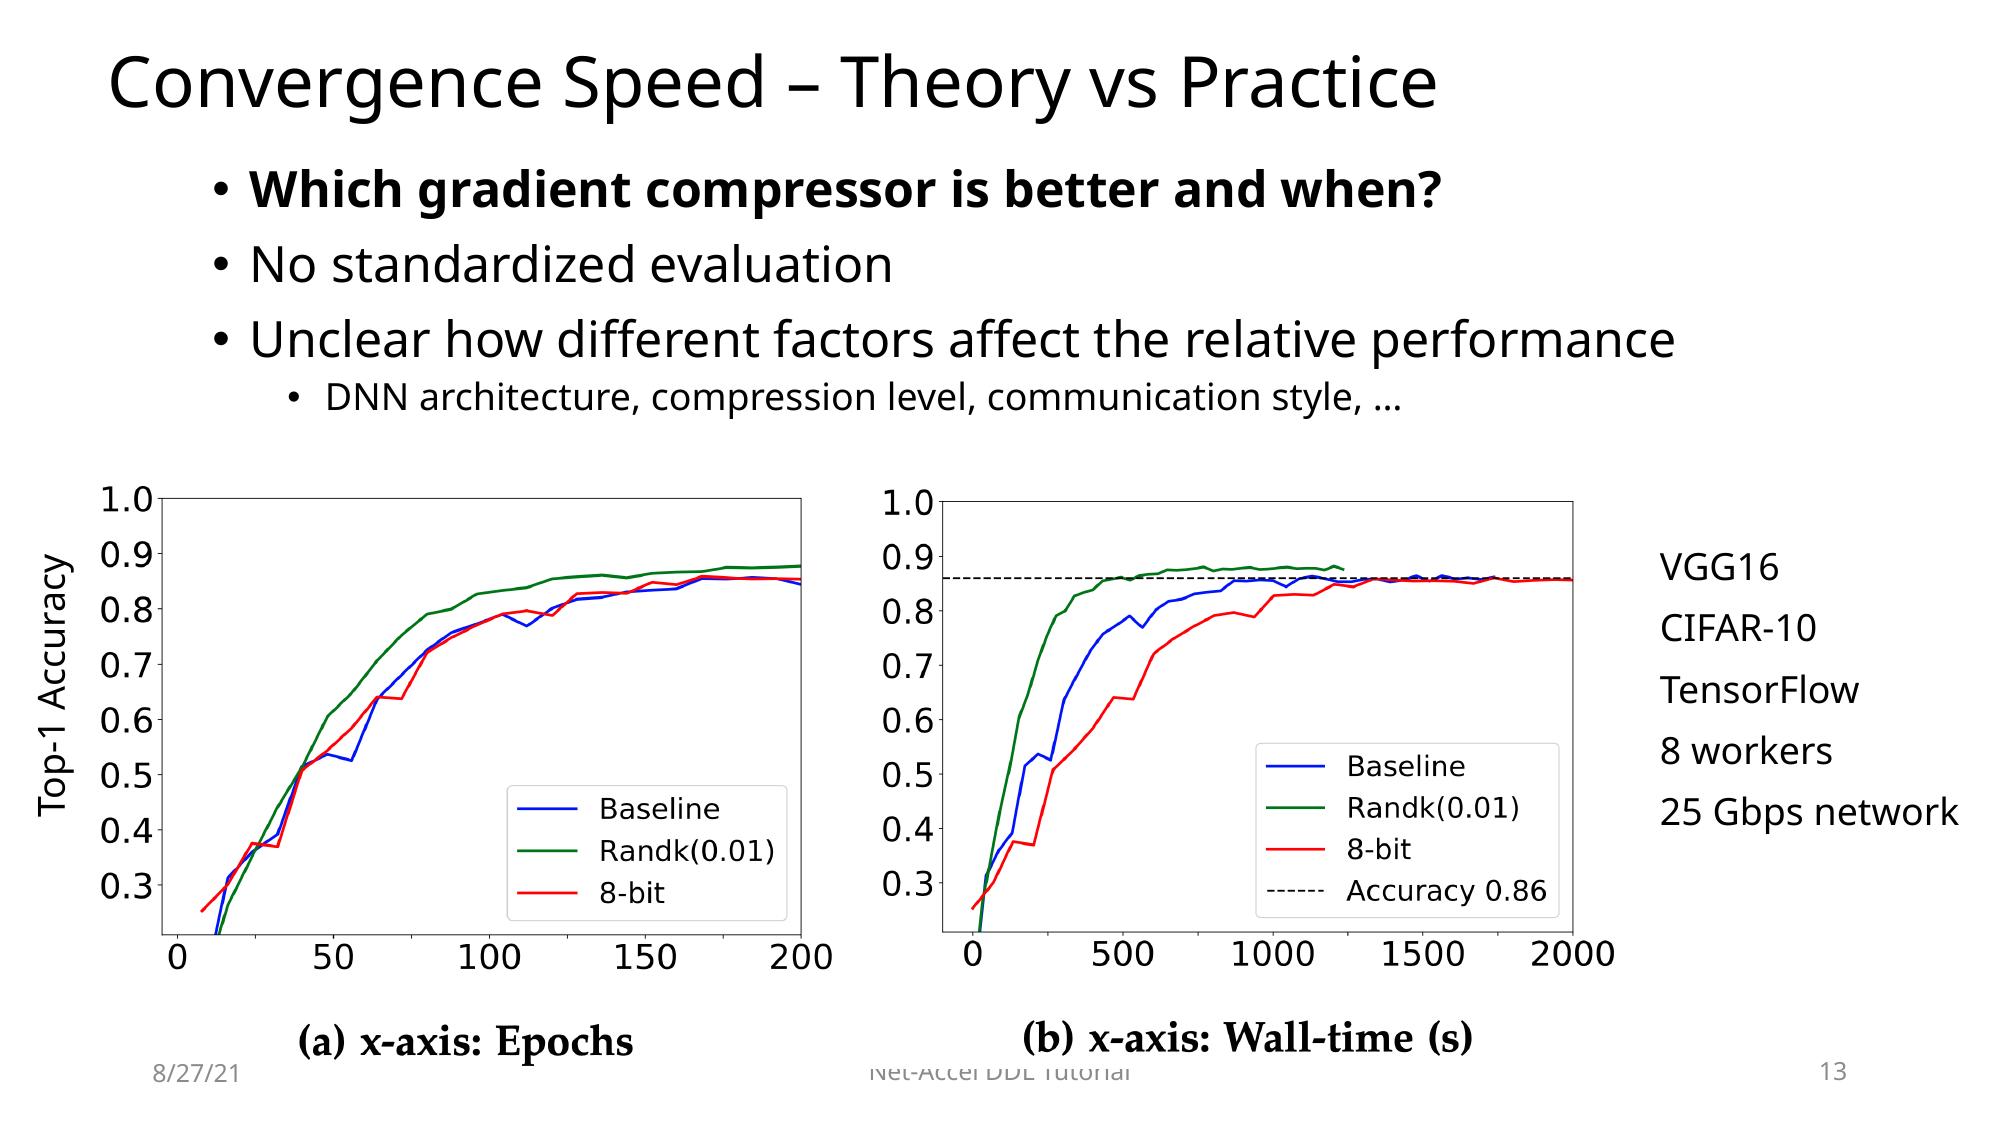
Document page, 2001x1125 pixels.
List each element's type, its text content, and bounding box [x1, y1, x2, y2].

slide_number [137, 1069, 588, 1103]
footer Net-Accel DDL Tutorial [662, 1069, 1338, 1103]
title Convergence Speed – Theory vs Practice [93, 39, 1863, 132]
text_box Top-1 Accuracy [19, 539, 80, 833]
slide_number 102 [1412, 1042, 1863, 1103]
text_box Which gradient compressor is better and when? No standardized evaluation Unclear how different factors affect the relative performance DNN architecture, compression level, communication style, … [197, 156, 1923, 603]
list VGG16 CIFAR-10 TensorFlow 8 workers 25 Gbps network [1644, 540, 1993, 902]
picture [92, 470, 1621, 1069]
